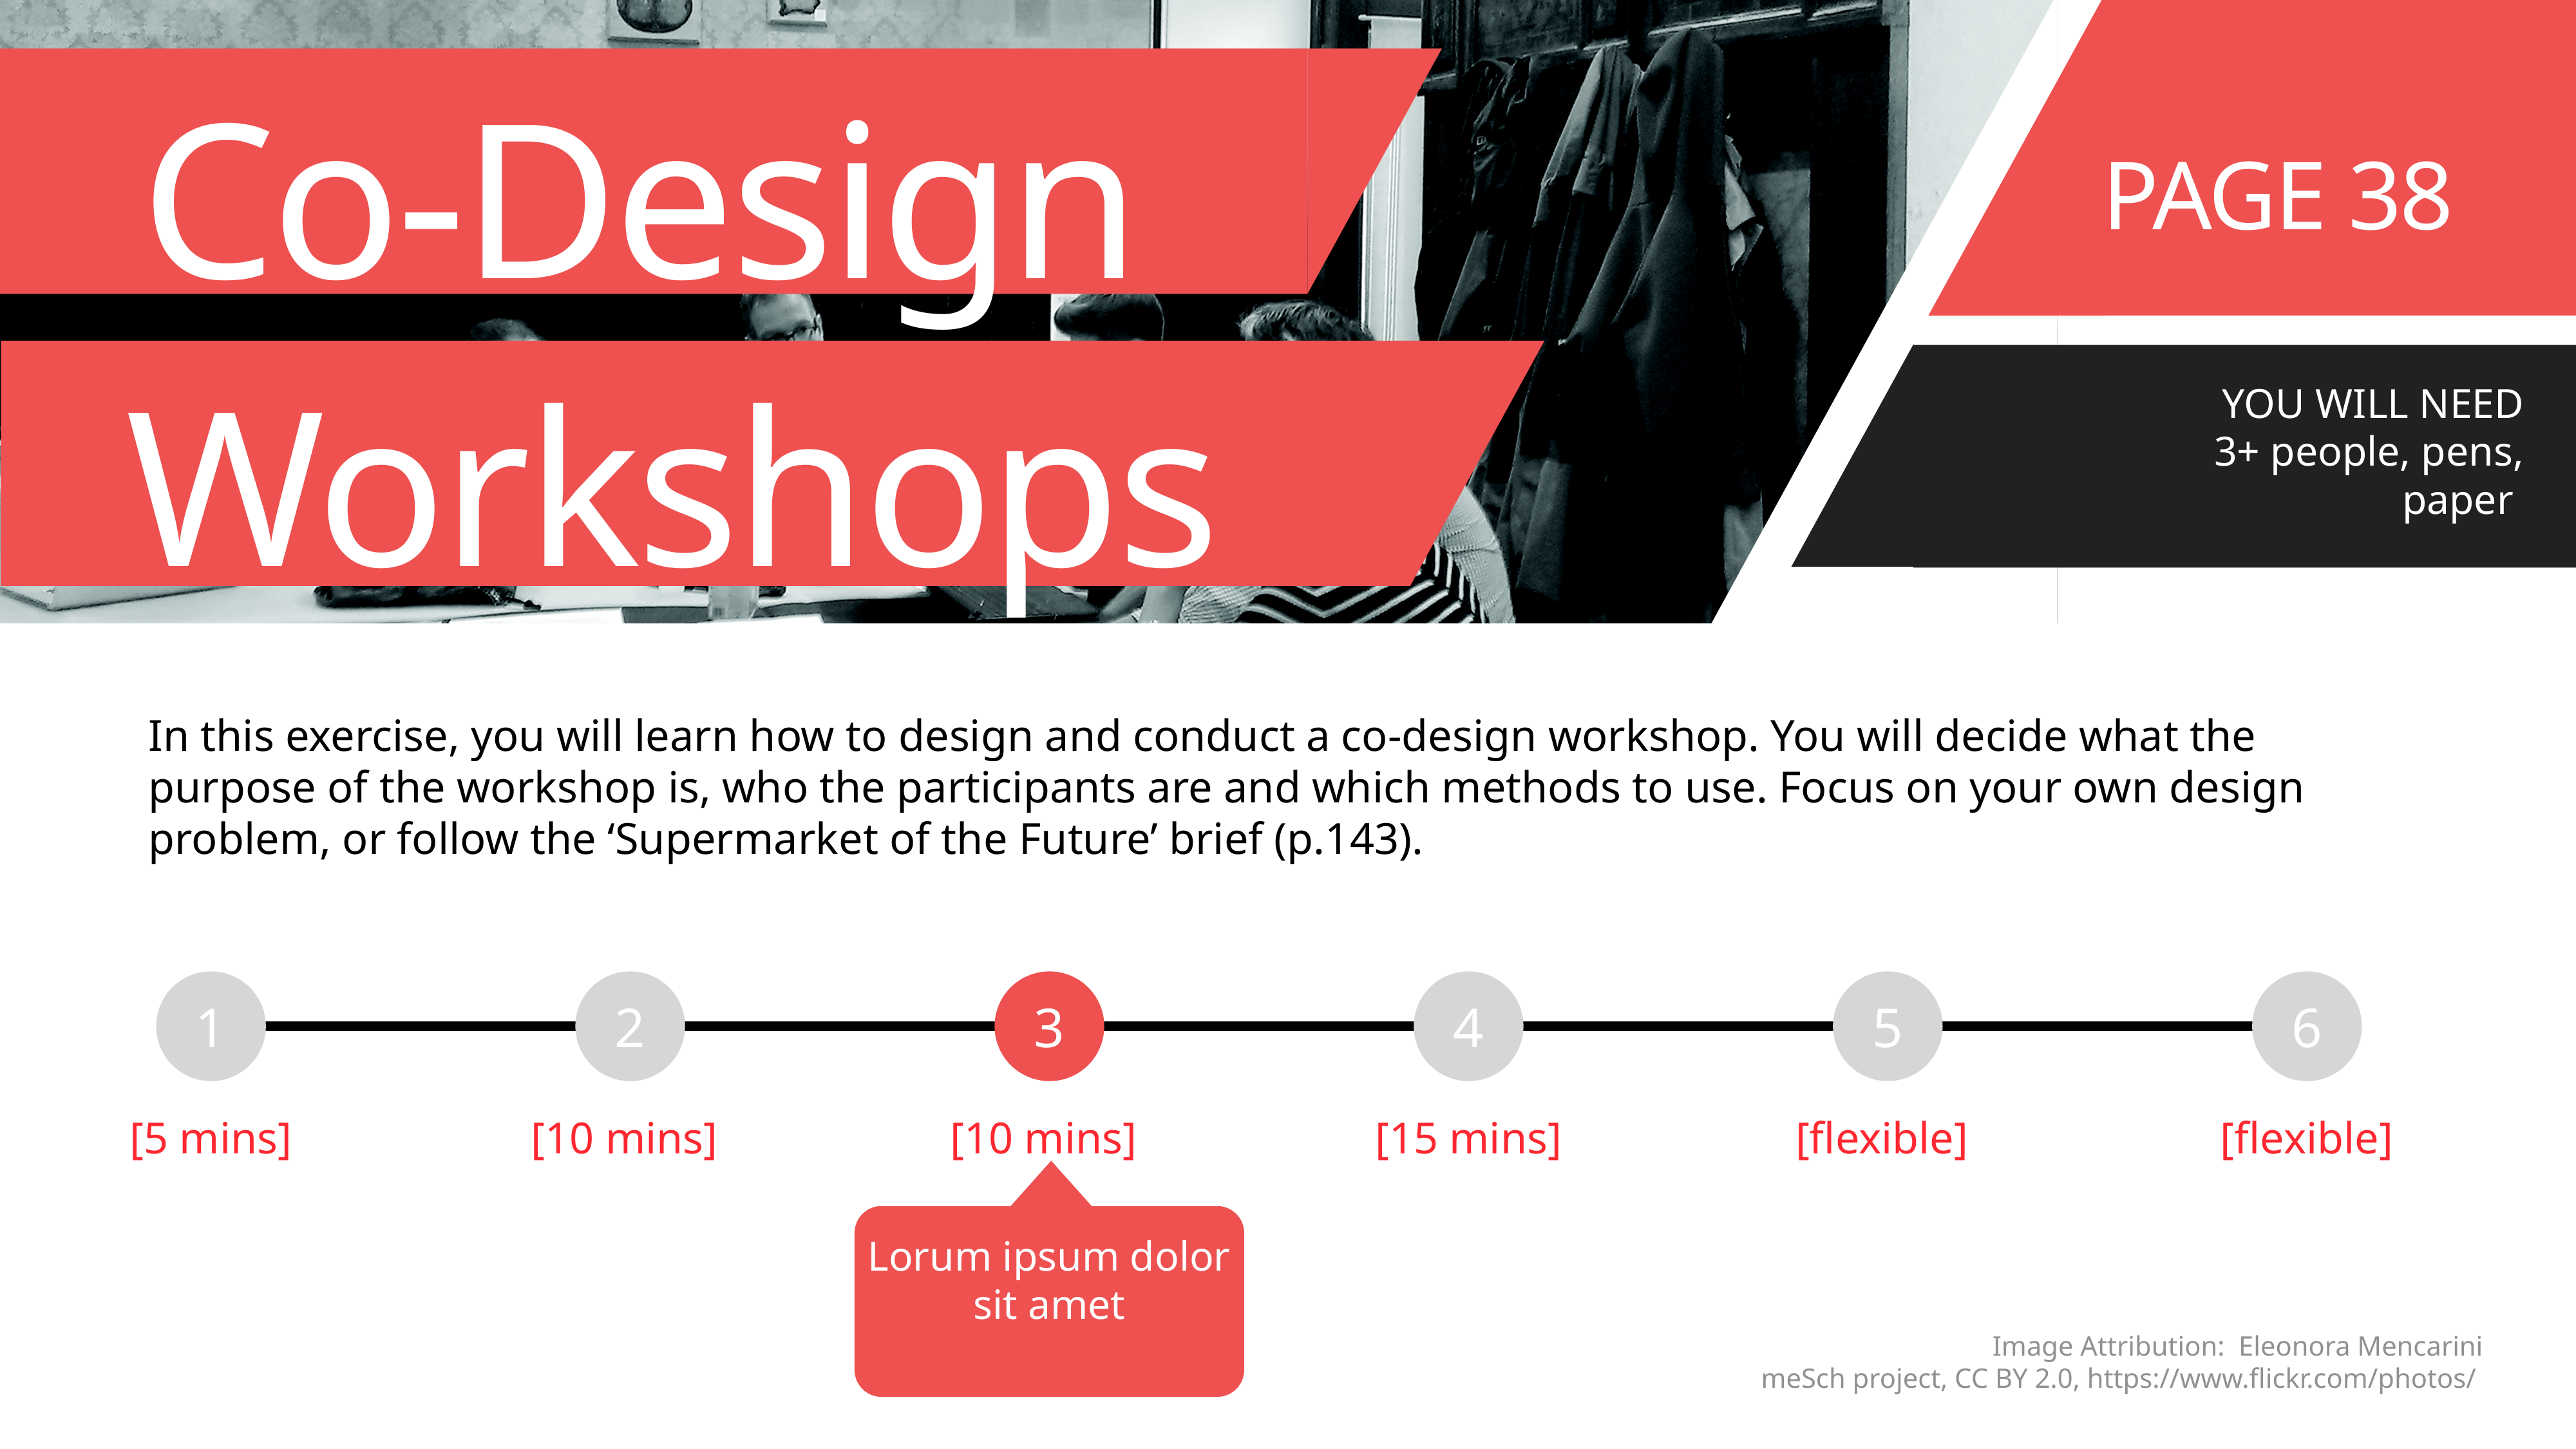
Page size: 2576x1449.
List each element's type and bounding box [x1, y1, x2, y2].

text_box [0, 0, 2576, 1401]
